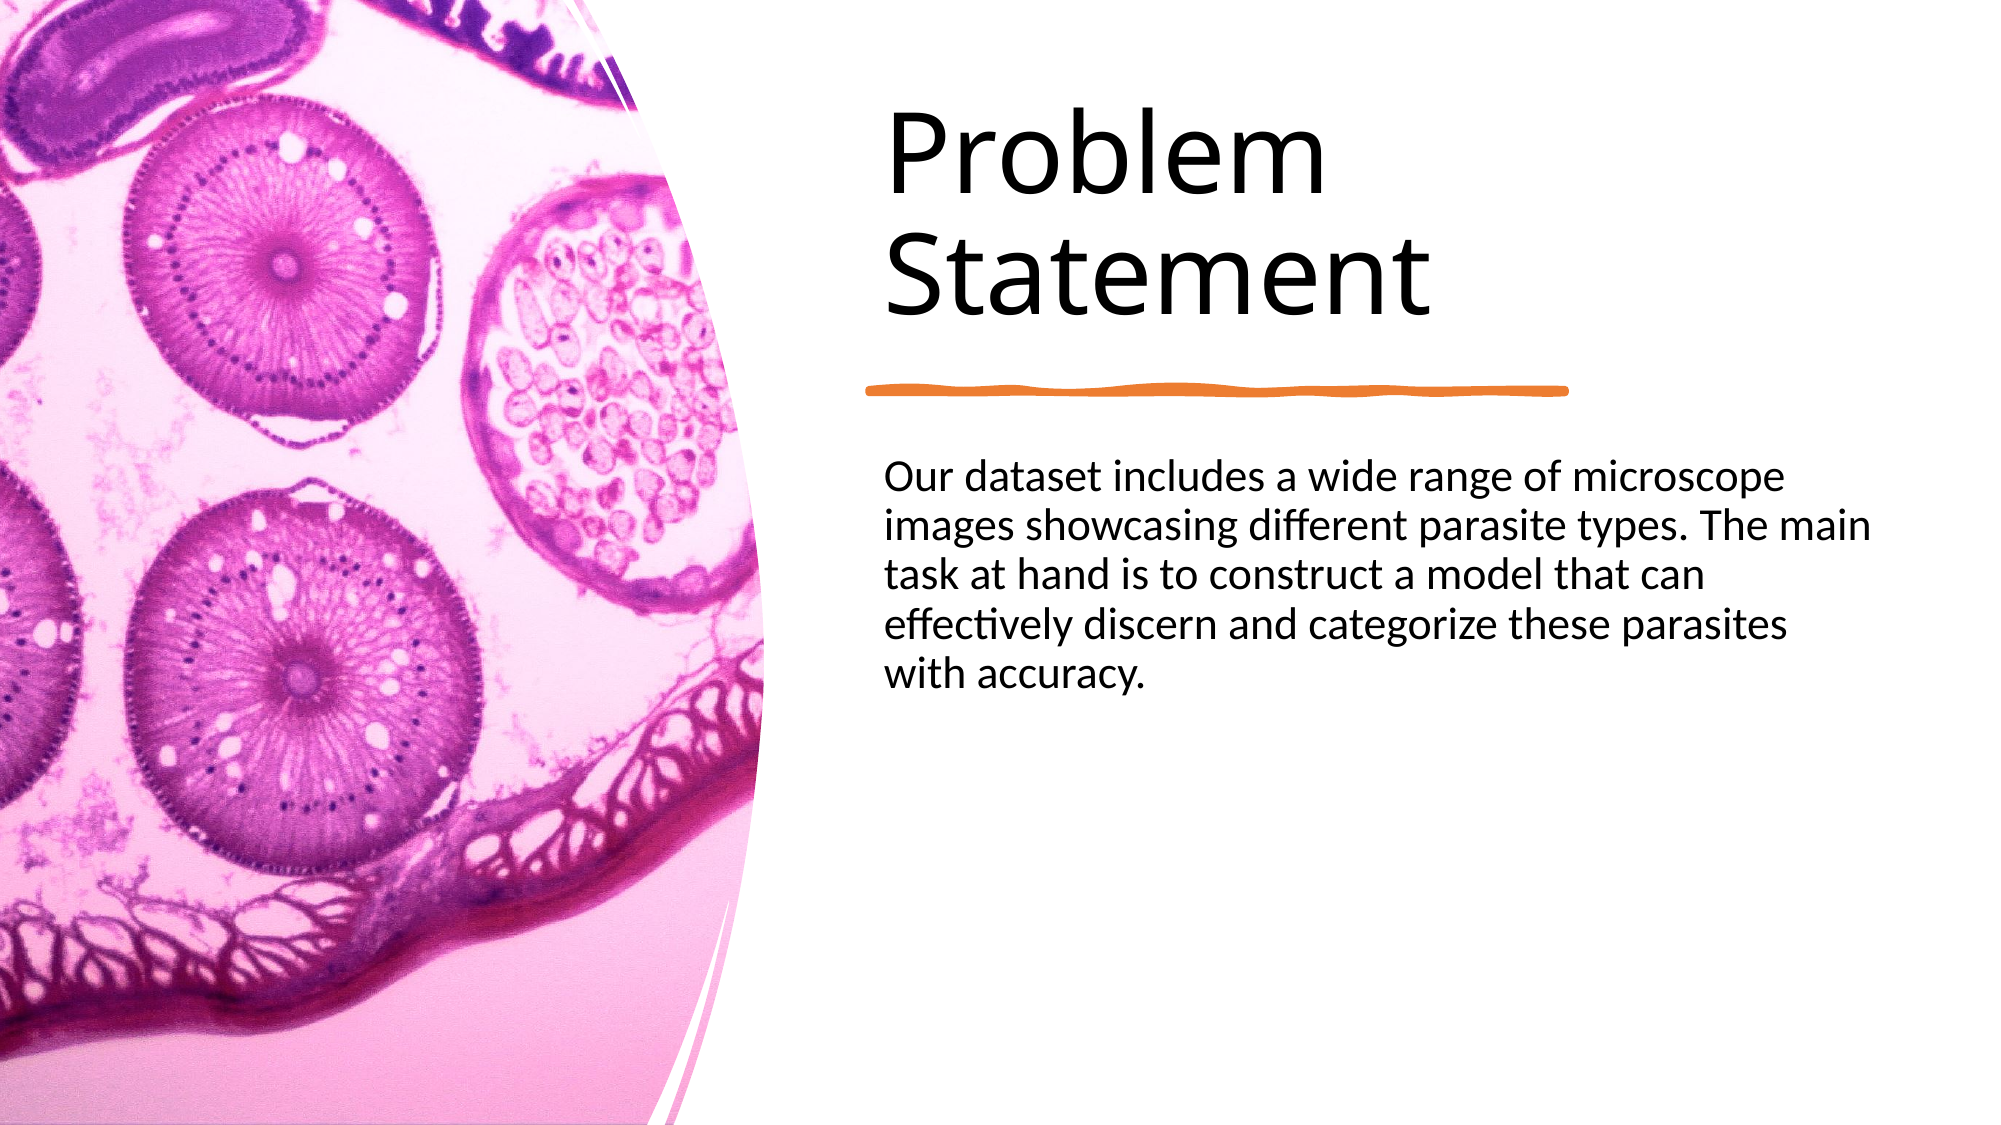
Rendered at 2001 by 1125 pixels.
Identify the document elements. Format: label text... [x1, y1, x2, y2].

title Problem Statement [869, 53, 1895, 347]
picture [0, 0, 764, 1125]
list Our dataset includes a wide range of microscope images showcasing different parasite types. The main task at hand is to construct a model that can effectively discern and categorize these parasites with accuracy. [869, 443, 1895, 1016]
text_box [764, 0, 2000, 1125]
text_box [867, 385, 1567, 396]
